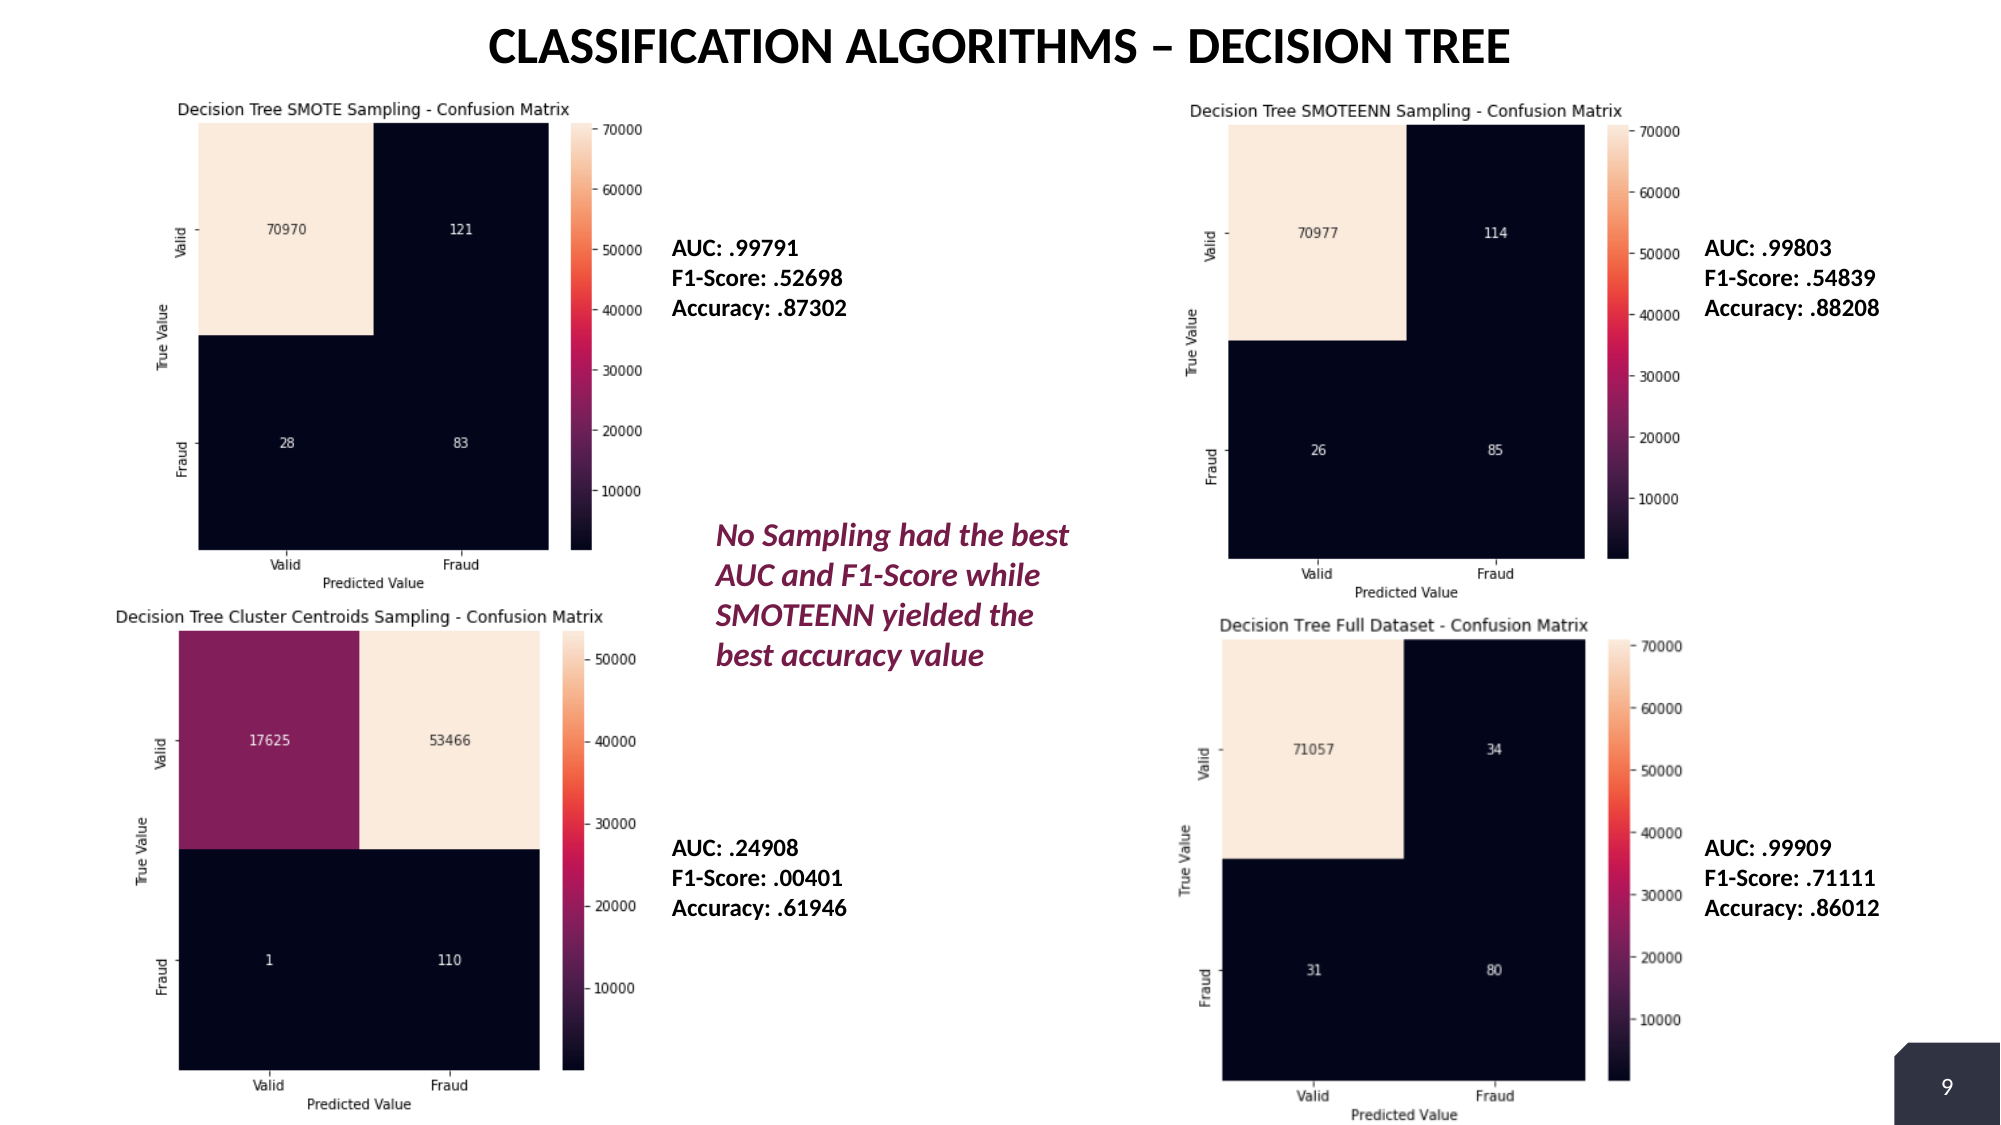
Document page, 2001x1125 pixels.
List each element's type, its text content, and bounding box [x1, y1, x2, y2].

text_box AUC: .24908 F1-Score: .00401 Accuracy: .61946 [662, 816, 880, 937]
text_box AUC: .99803 F1-Score: .54839 Accuracy: .88208 [1696, 216, 1913, 337]
text_box AUC: .99791 F1-Score: .52698 Accuracy: .87302 [661, 216, 880, 337]
picture [1155, 617, 1690, 1125]
picture [1166, 93, 1690, 607]
slide_number ‹#› [1894, 1052, 2000, 1119]
text_box AUC: .99909 F1-Score: .71111 Accuracy: .86012 [1694, 816, 1913, 937]
text_box No Sampling had the best AUC and F1-Score while SMOTEENN yielded the best accuracy value [700, 498, 1114, 688]
picture [100, 93, 658, 1124]
title CLASSIFICATION ALGORITHMS – DECISION TREE [0, 0, 2000, 94]
